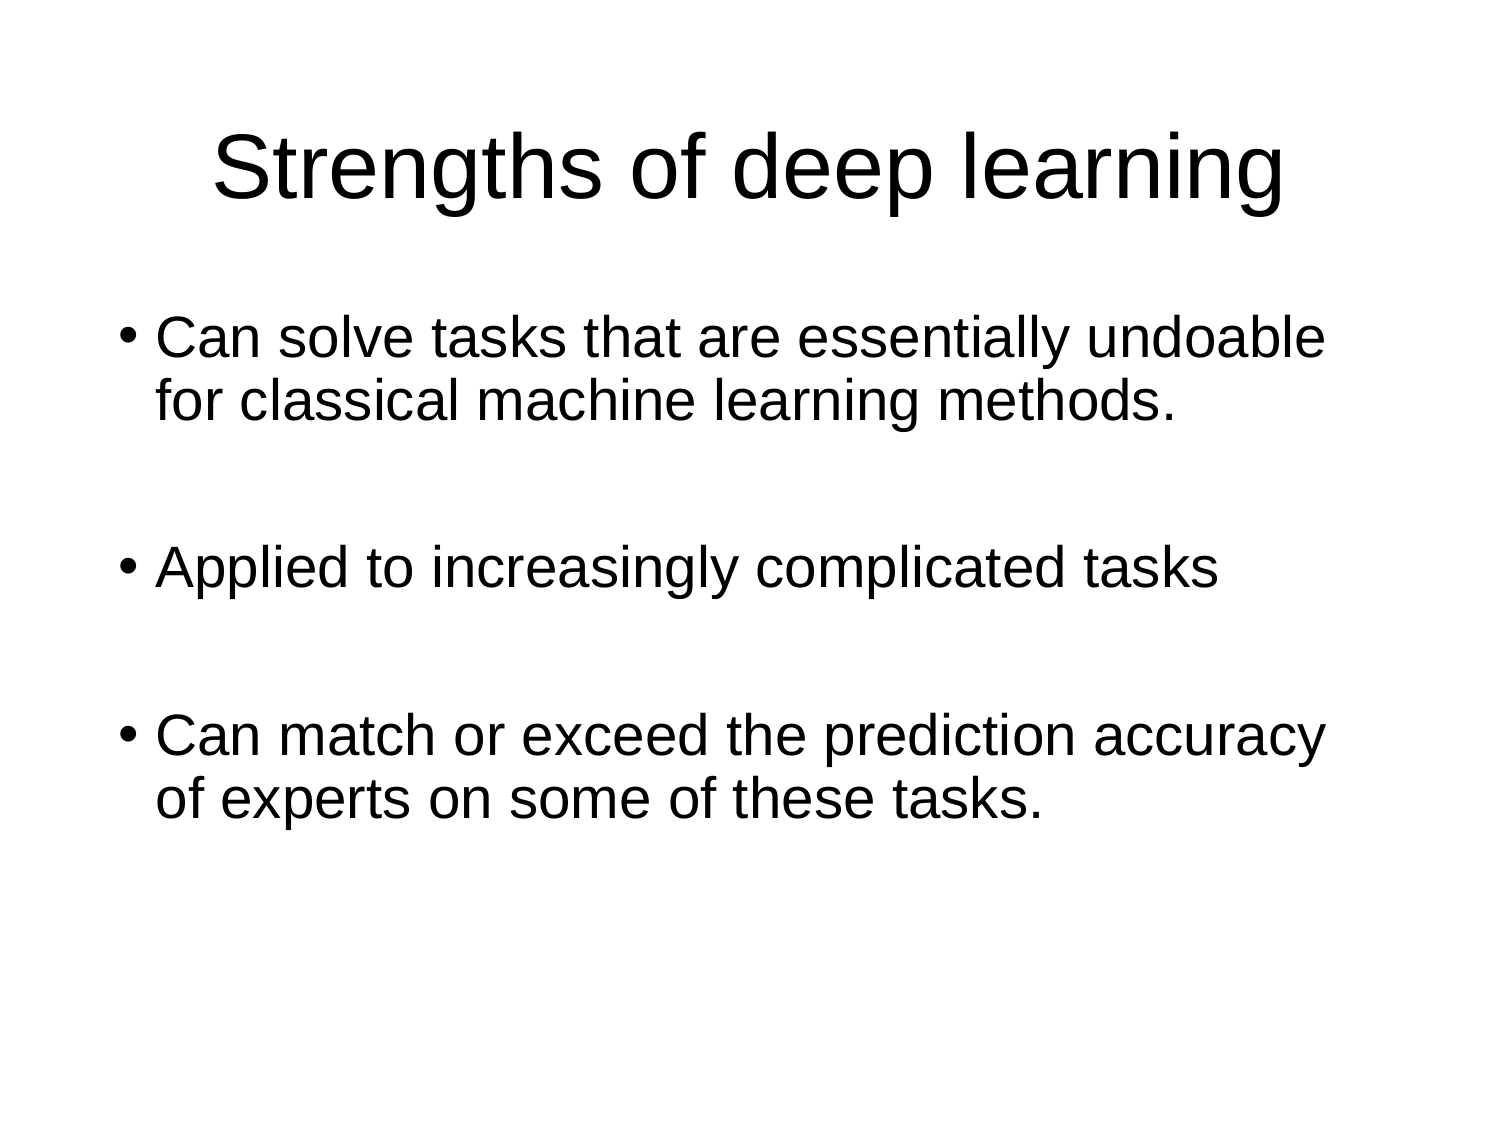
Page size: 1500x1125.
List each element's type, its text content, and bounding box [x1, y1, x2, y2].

title Strengths of deep learning [103, 59, 1397, 278]
list Can solve tasks that are essentially undoable for classical machine learning methods. Applied to increasingly complicated tasks Can match or exceed the prediction accuracy of experts on some of these tasks. [103, 299, 1397, 1014]
